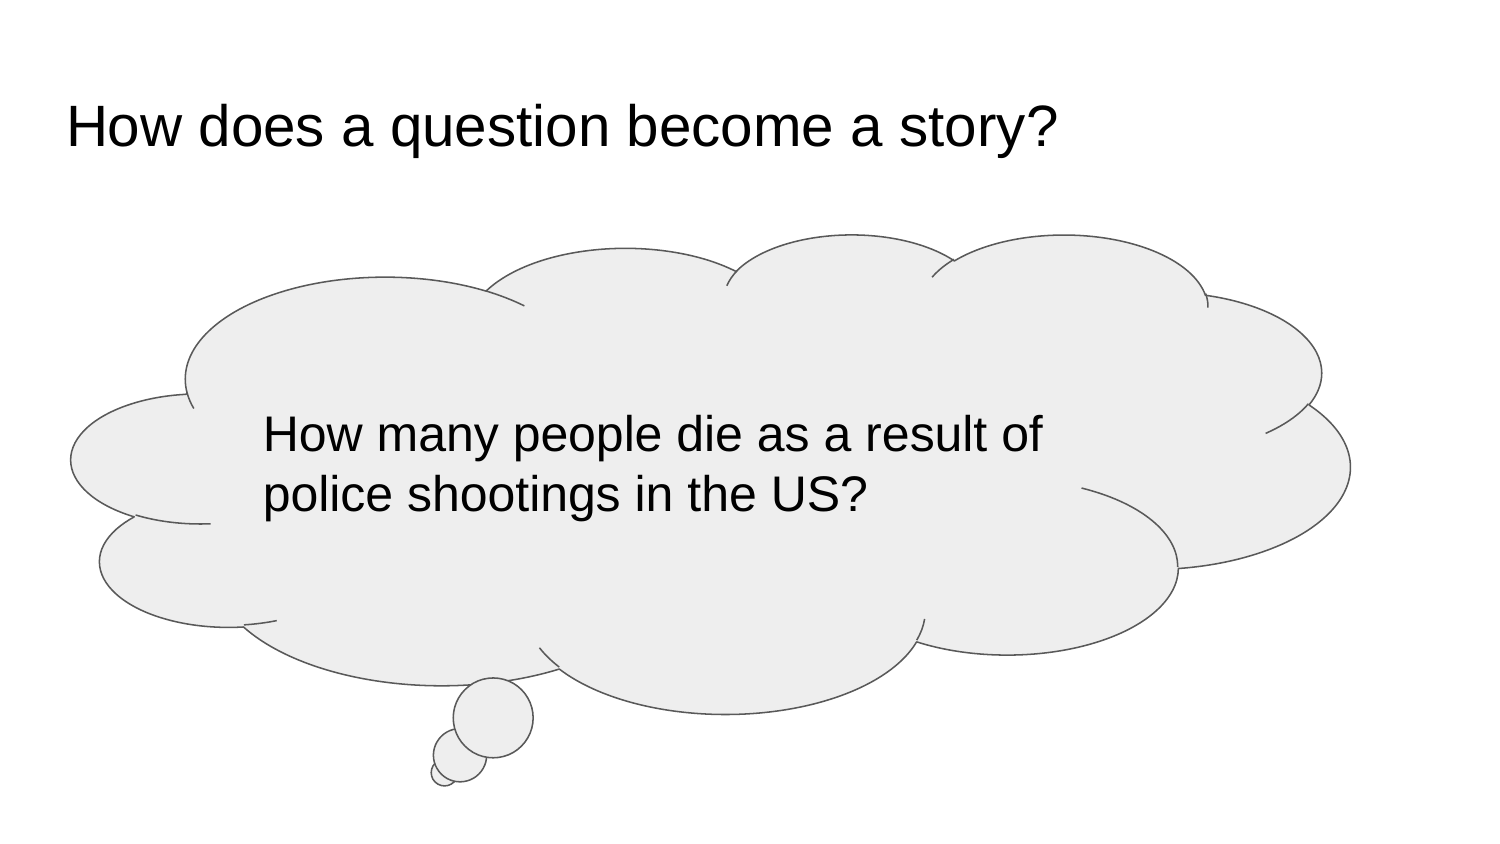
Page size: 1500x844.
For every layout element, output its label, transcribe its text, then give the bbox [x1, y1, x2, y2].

title How does a question become a story? [51, 72, 1449, 167]
text_box How many people die as a result of police shootings in the US? [70, 234, 1351, 786]
